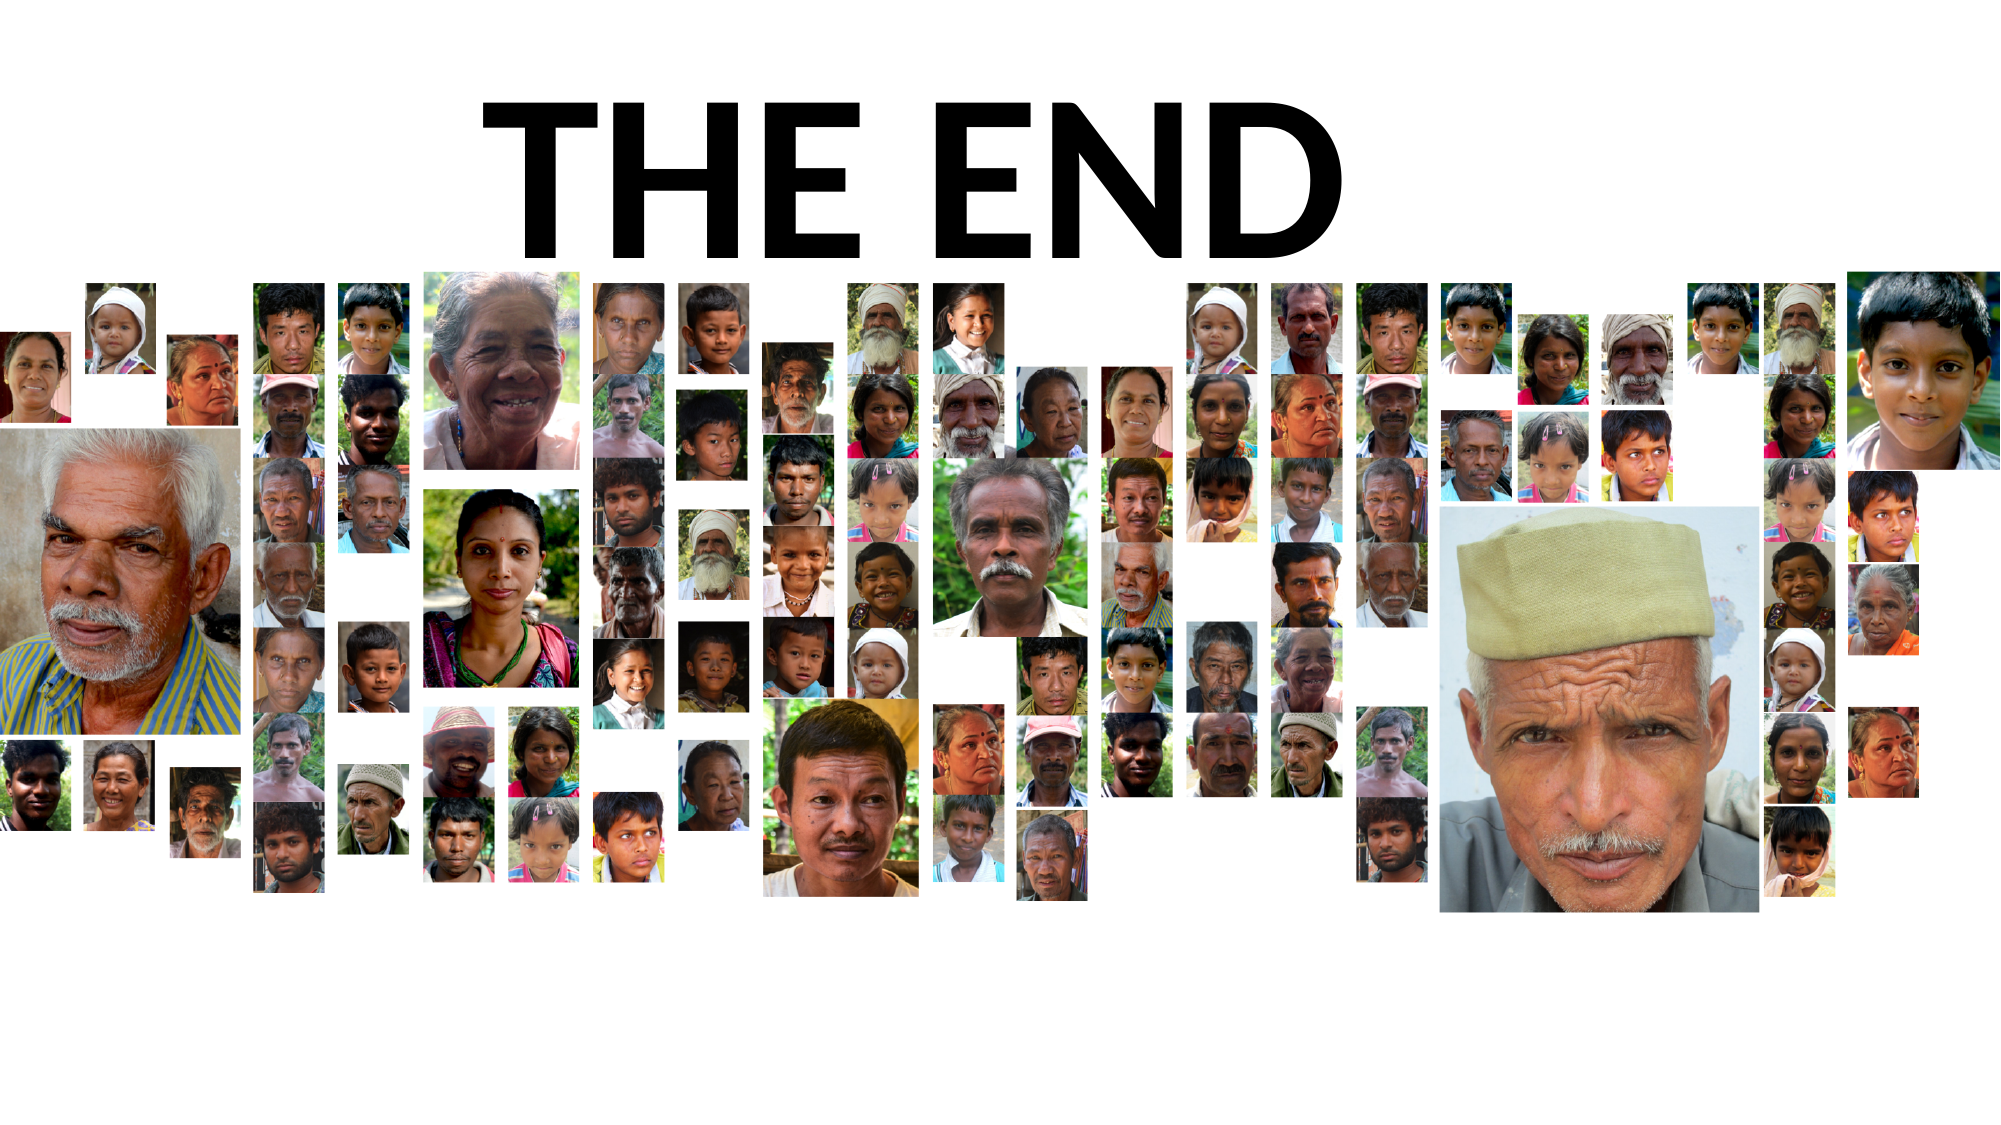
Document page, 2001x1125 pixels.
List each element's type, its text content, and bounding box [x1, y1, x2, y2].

text_box THE END [466, 11, 1363, 270]
picture [0, 270, 2000, 913]
